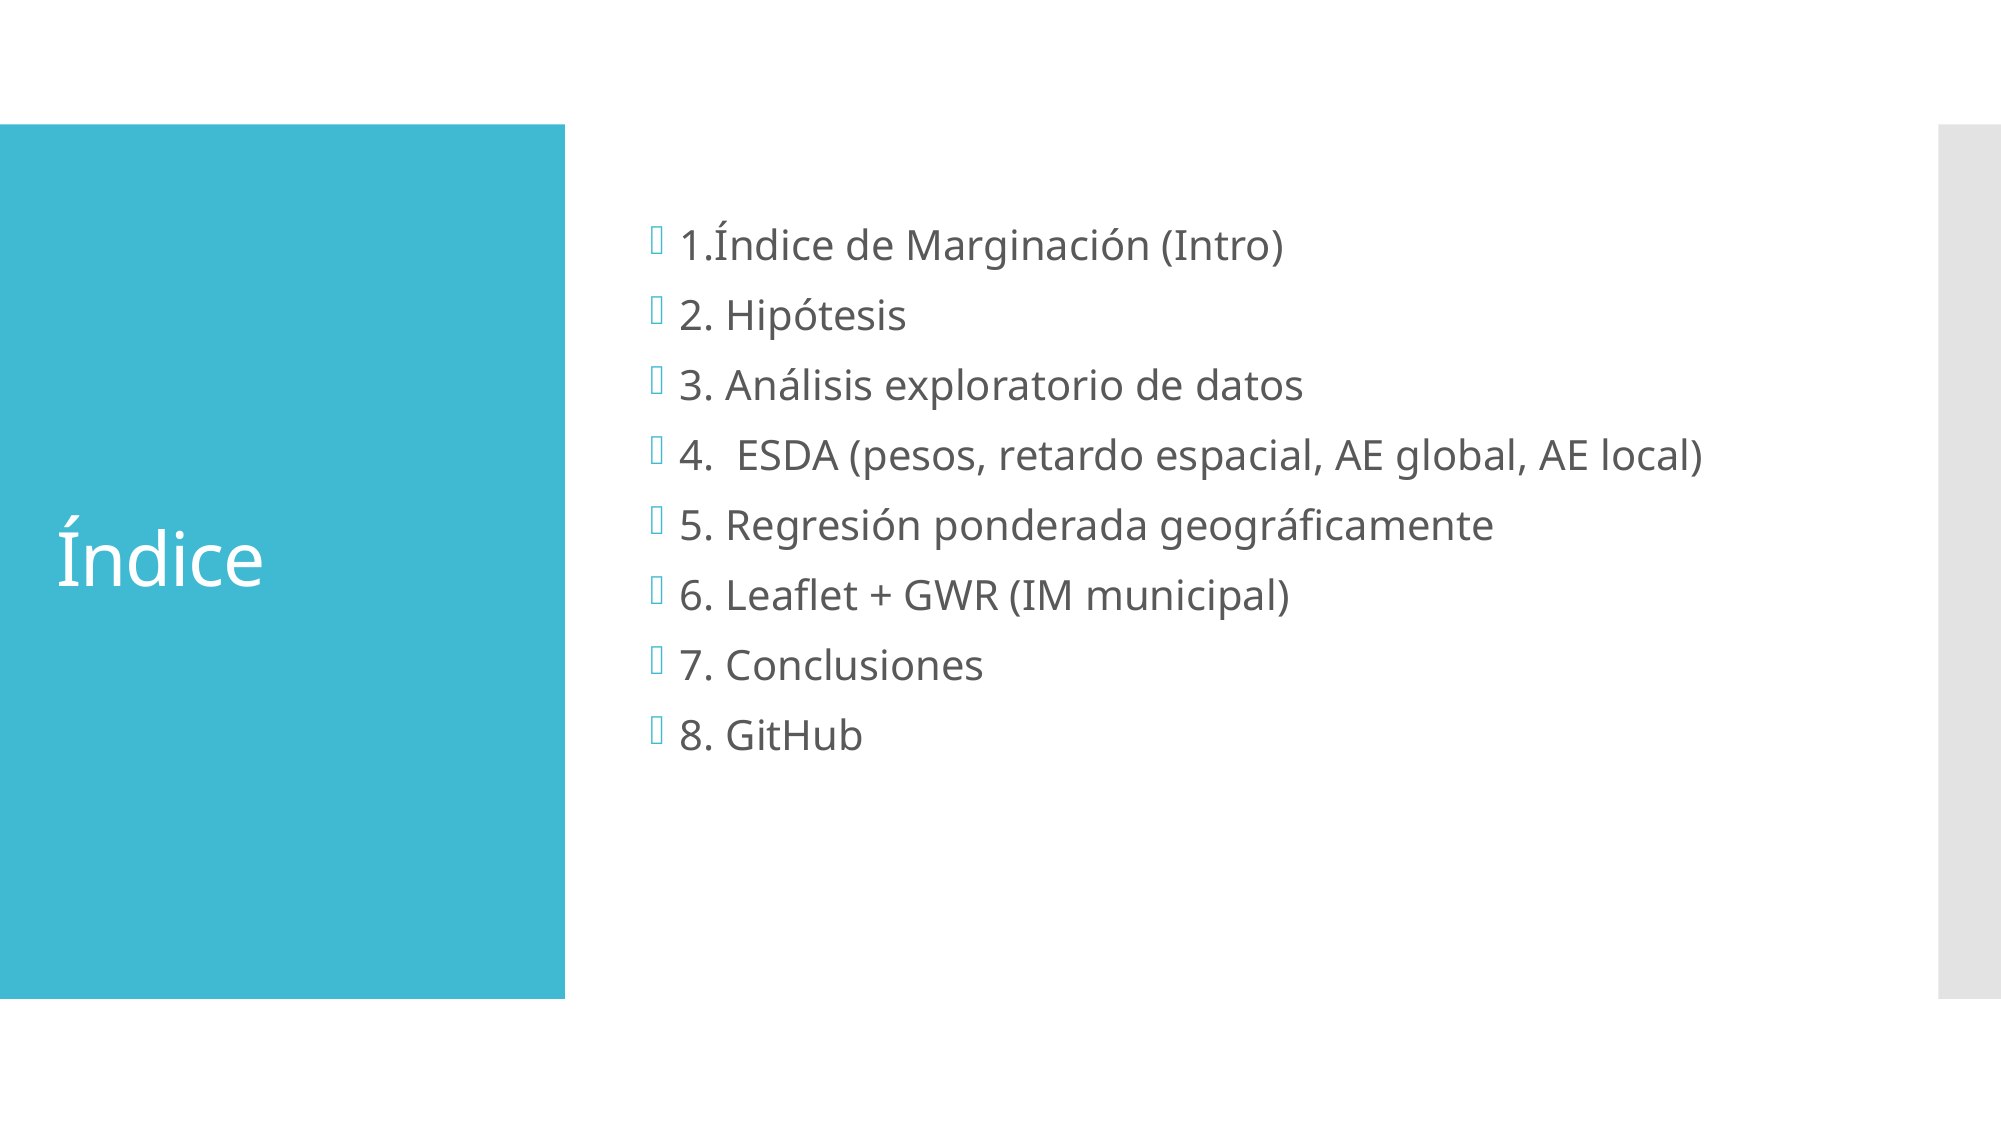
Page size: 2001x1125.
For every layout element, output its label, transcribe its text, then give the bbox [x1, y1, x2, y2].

title Índice [41, 184, 525, 940]
list 1.Índice de Marginación (Intro) 2. Hipótesis 3. Análisis exploratorio de datos 4. ESDA (pesos, retardo espacial, AE global, AE local) 5. Regresión ponderada geográficamente 6. Leaflet + GWR (IM municipal) 7. Conclusiones 8. GitHub [634, 141, 1835, 982]
